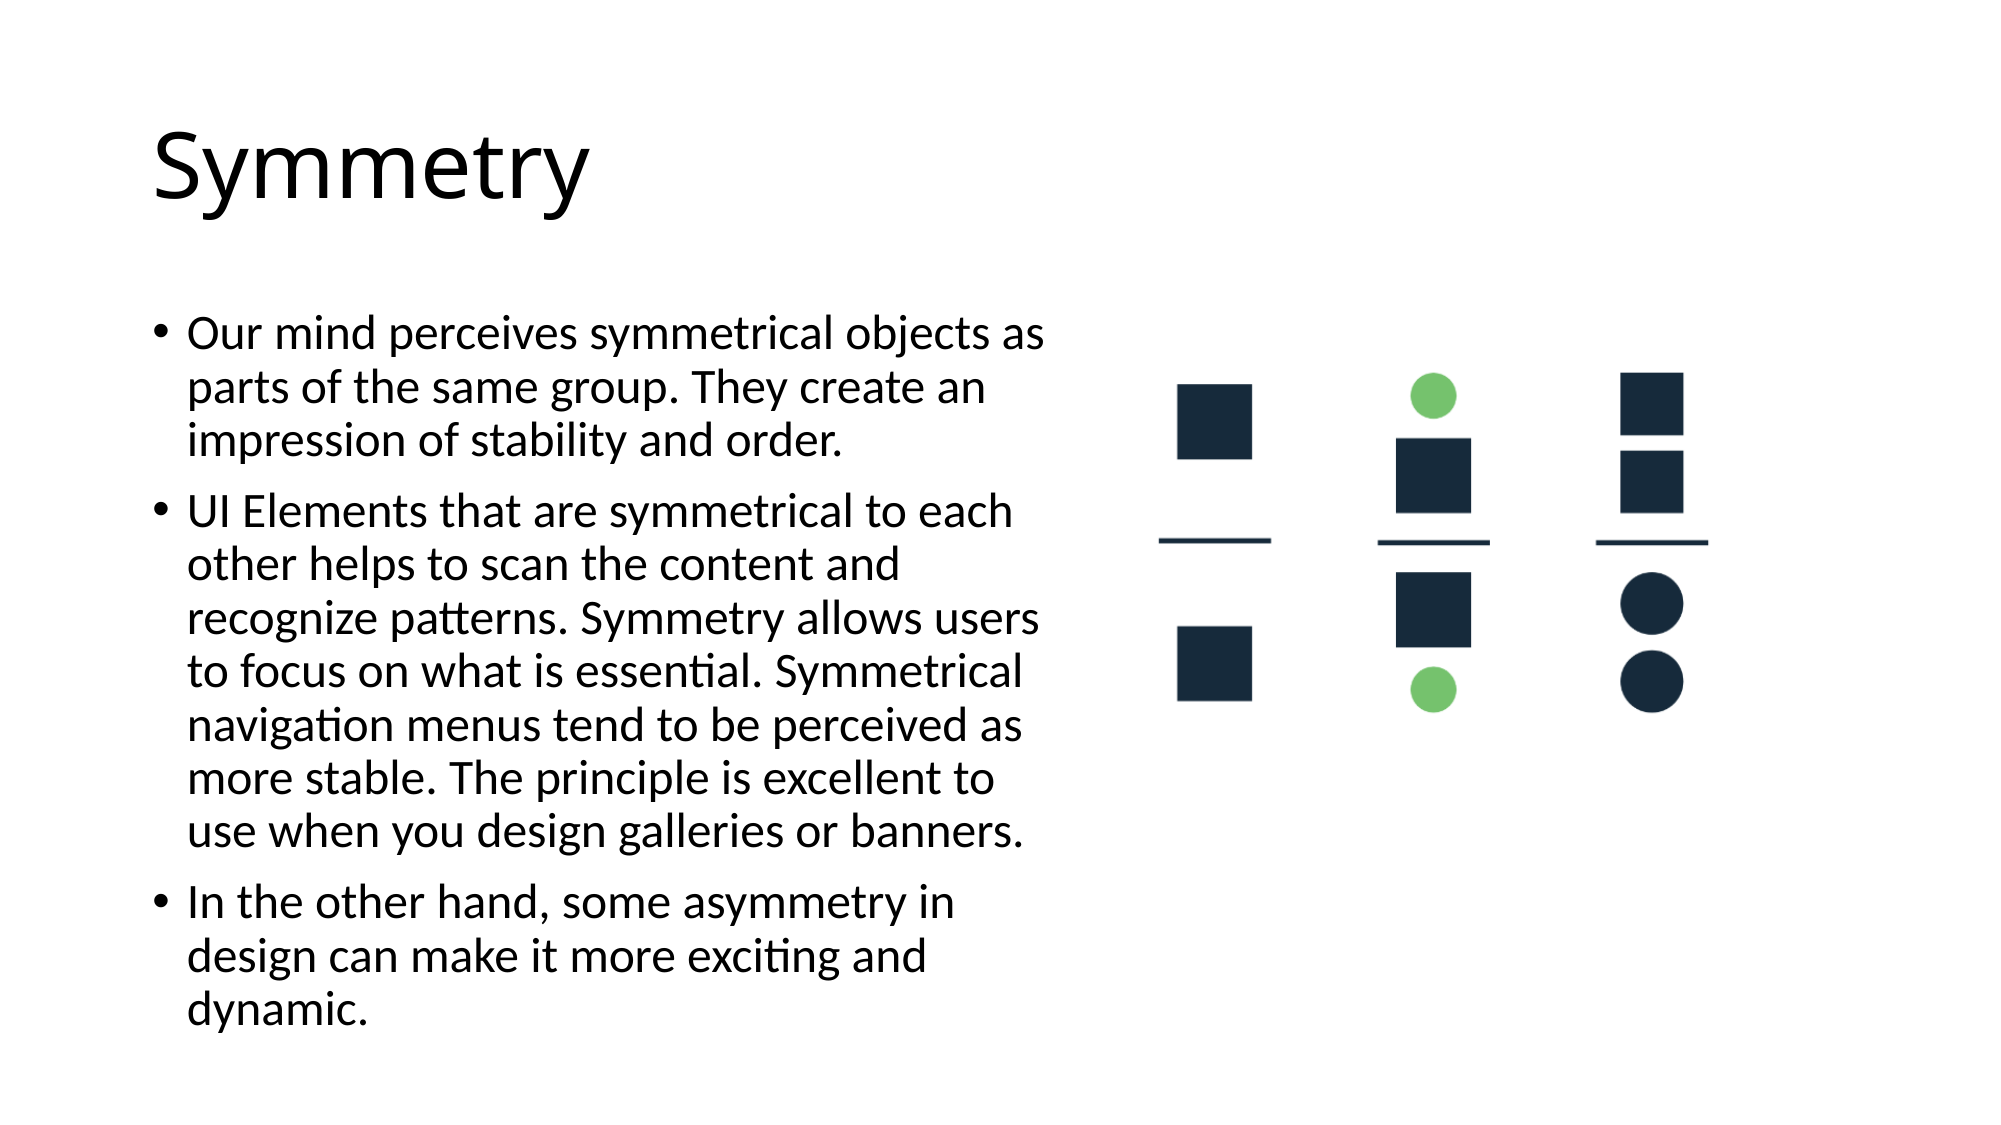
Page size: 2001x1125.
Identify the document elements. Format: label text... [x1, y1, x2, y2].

list Our mind perceives symmetrical objects as parts of the same group. They create an impression of stability and order. UI Elements that are symmetrical to each other helps to scan the content and recognize patterns. Symmetry allows users to focus on what is essential. Symmetrical navigation menus tend to be perceived as more stable. The principle is excellent to use when you design galleries or banners. In the other hand, some asymmetry in design can make it more exciting and dynamic. [137, 299, 1064, 1093]
title Symmetry [137, 59, 1863, 278]
picture [1086, 333, 1754, 755]
